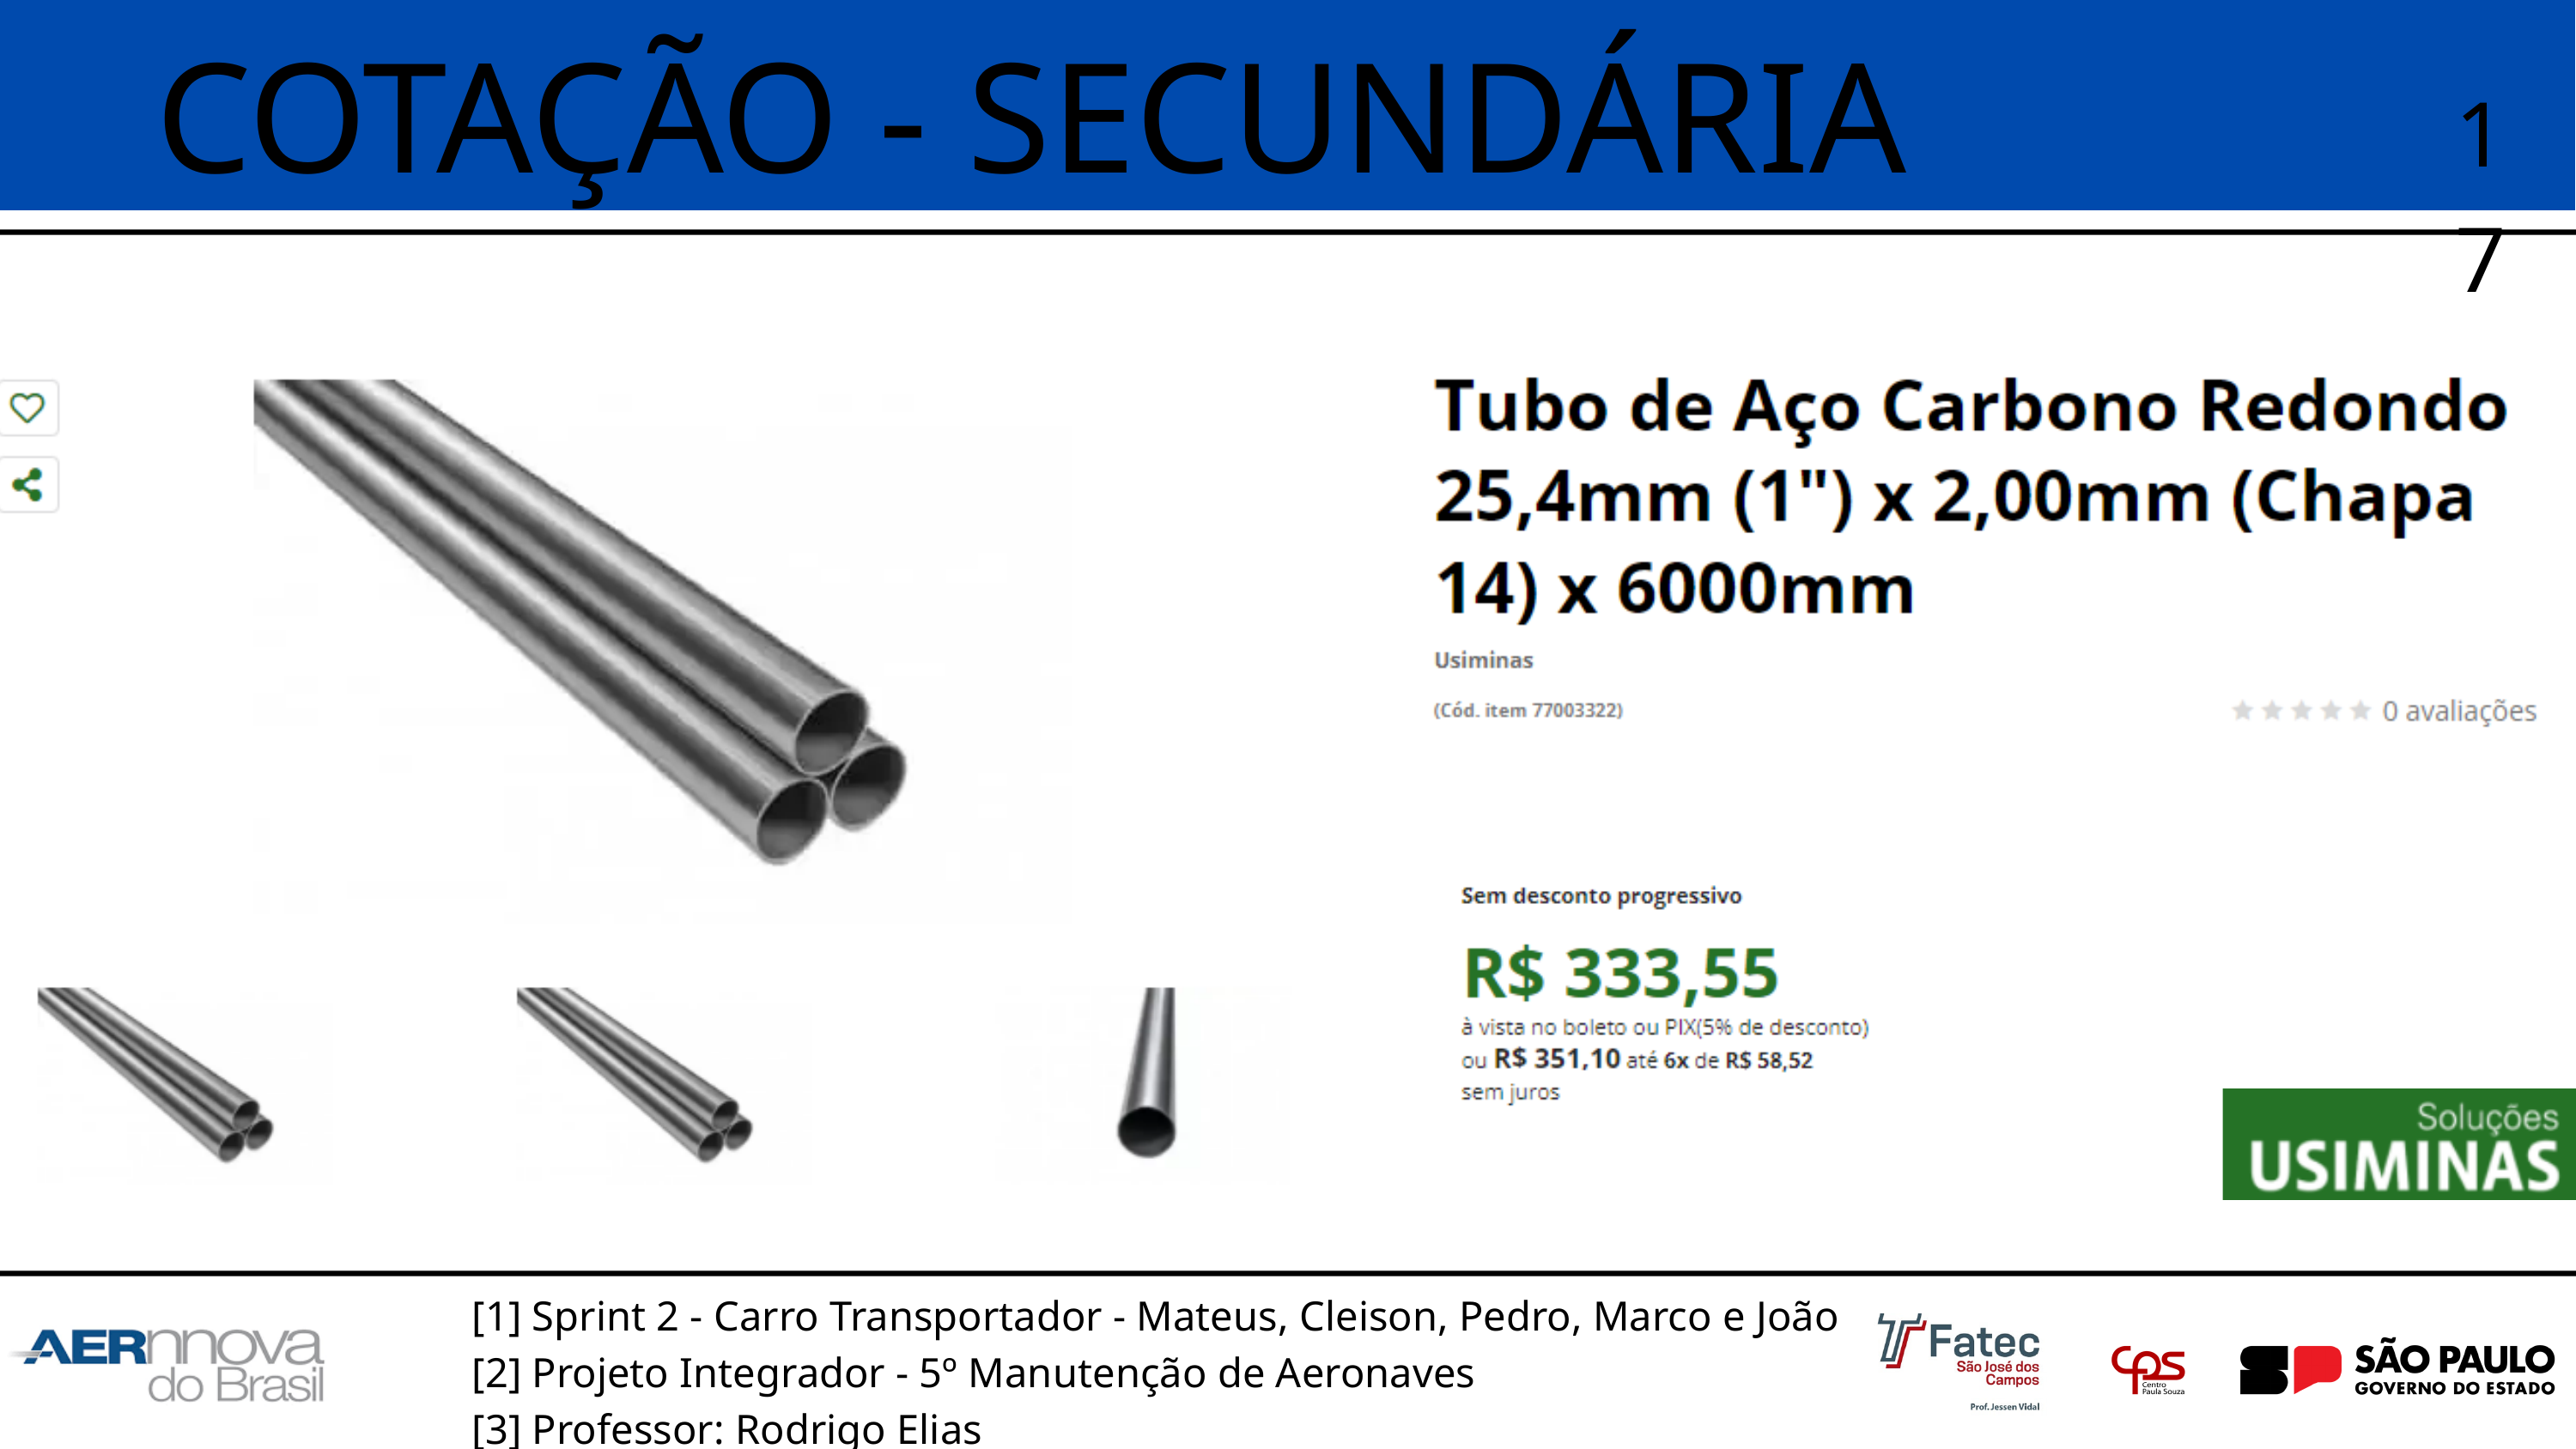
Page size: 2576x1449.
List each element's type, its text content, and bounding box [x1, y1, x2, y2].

text_box [0, 306, 2576, 1200]
text_box 17 [2430, 221, 2533, 311]
text_box [0, 1294, 331, 1437]
text_box [2222, 1088, 2576, 1200]
text_box [1] Sprint 2 - Carro Transportador - Mateus, Cleison, Pedro, Marco e João [2] Projeto Integrador - 5º Manutenção de Aeronaves [3] Professor: Rodrigo Elias [471, 1282, 1870, 1449]
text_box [0, 0, 2576, 211]
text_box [1869, 1313, 2576, 1418]
